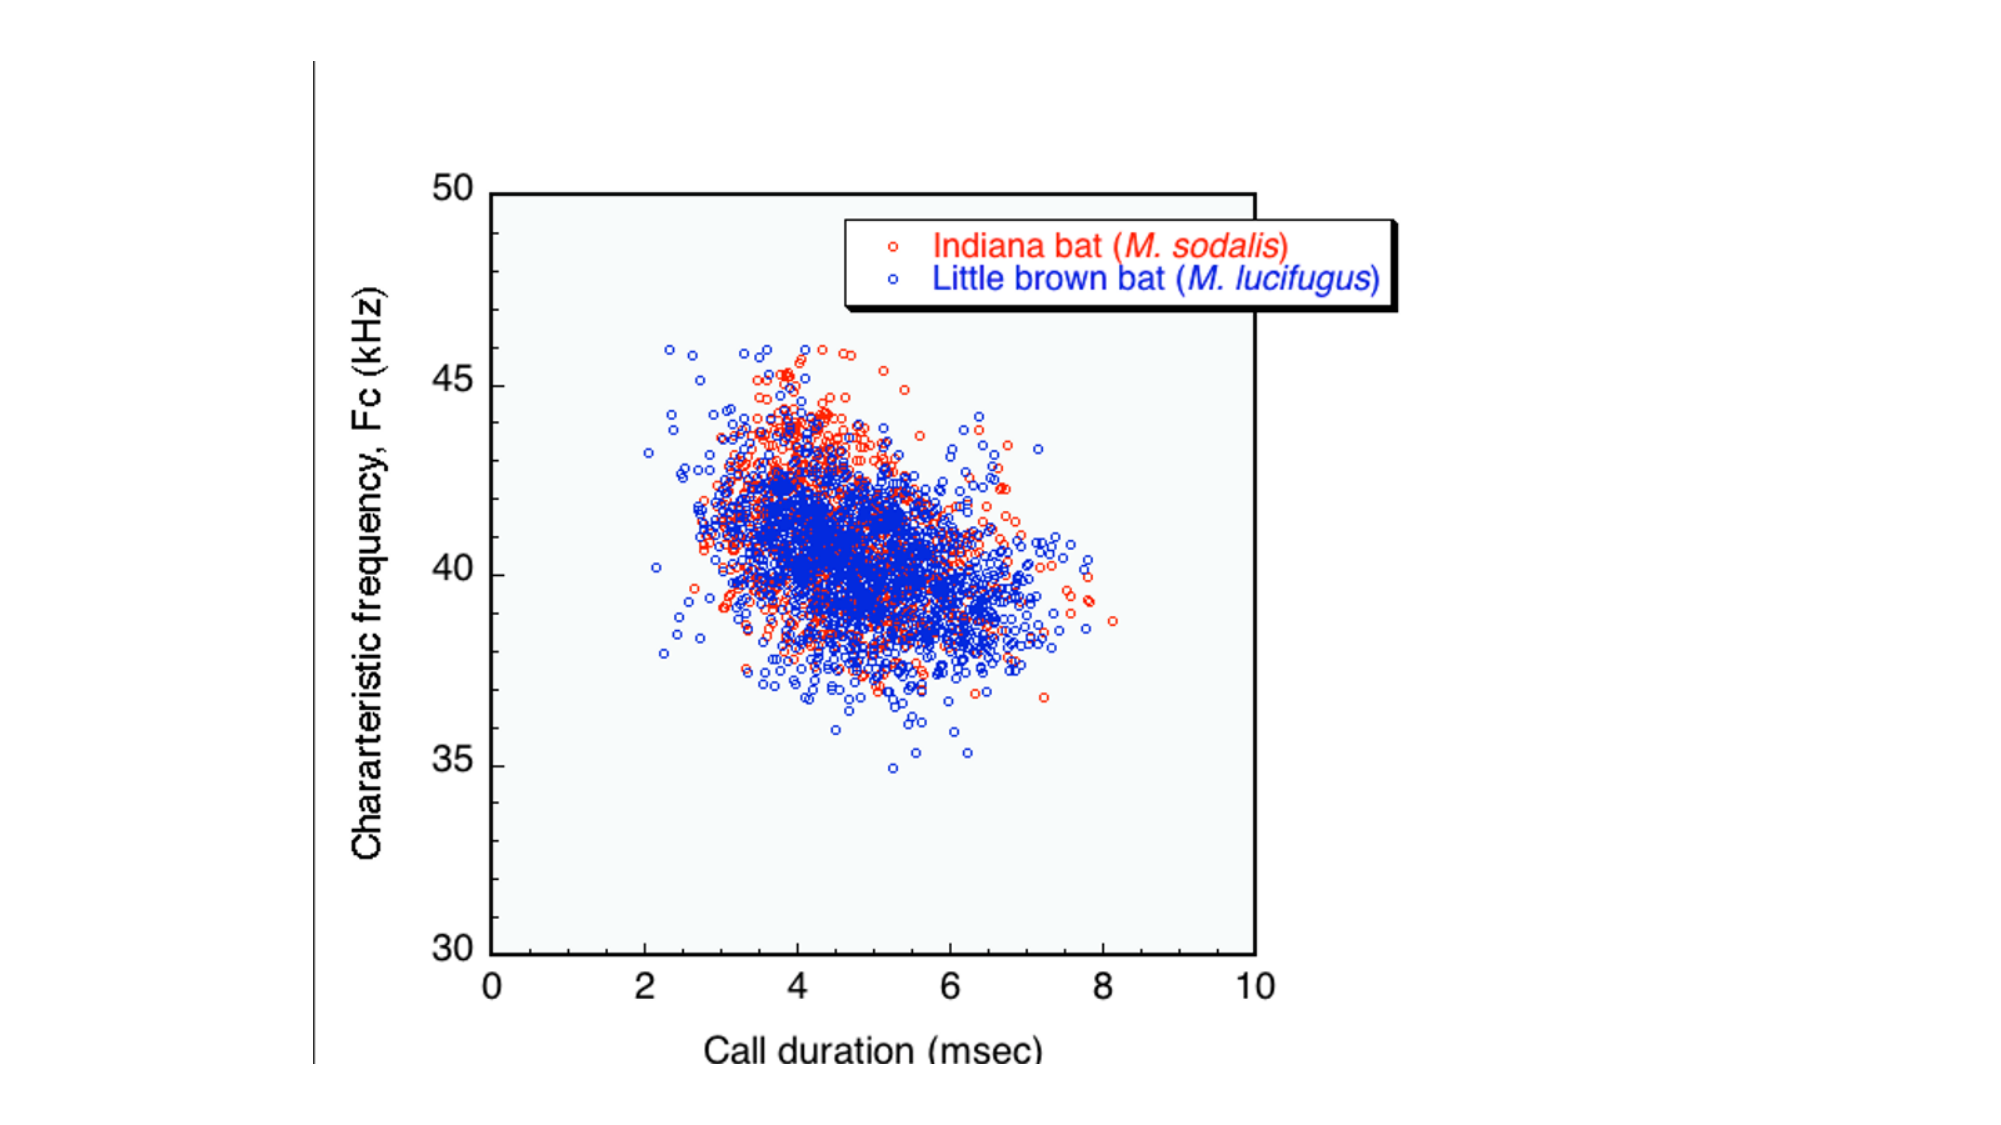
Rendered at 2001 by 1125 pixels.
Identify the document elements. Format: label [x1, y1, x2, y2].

picture [312, 61, 1687, 1064]
